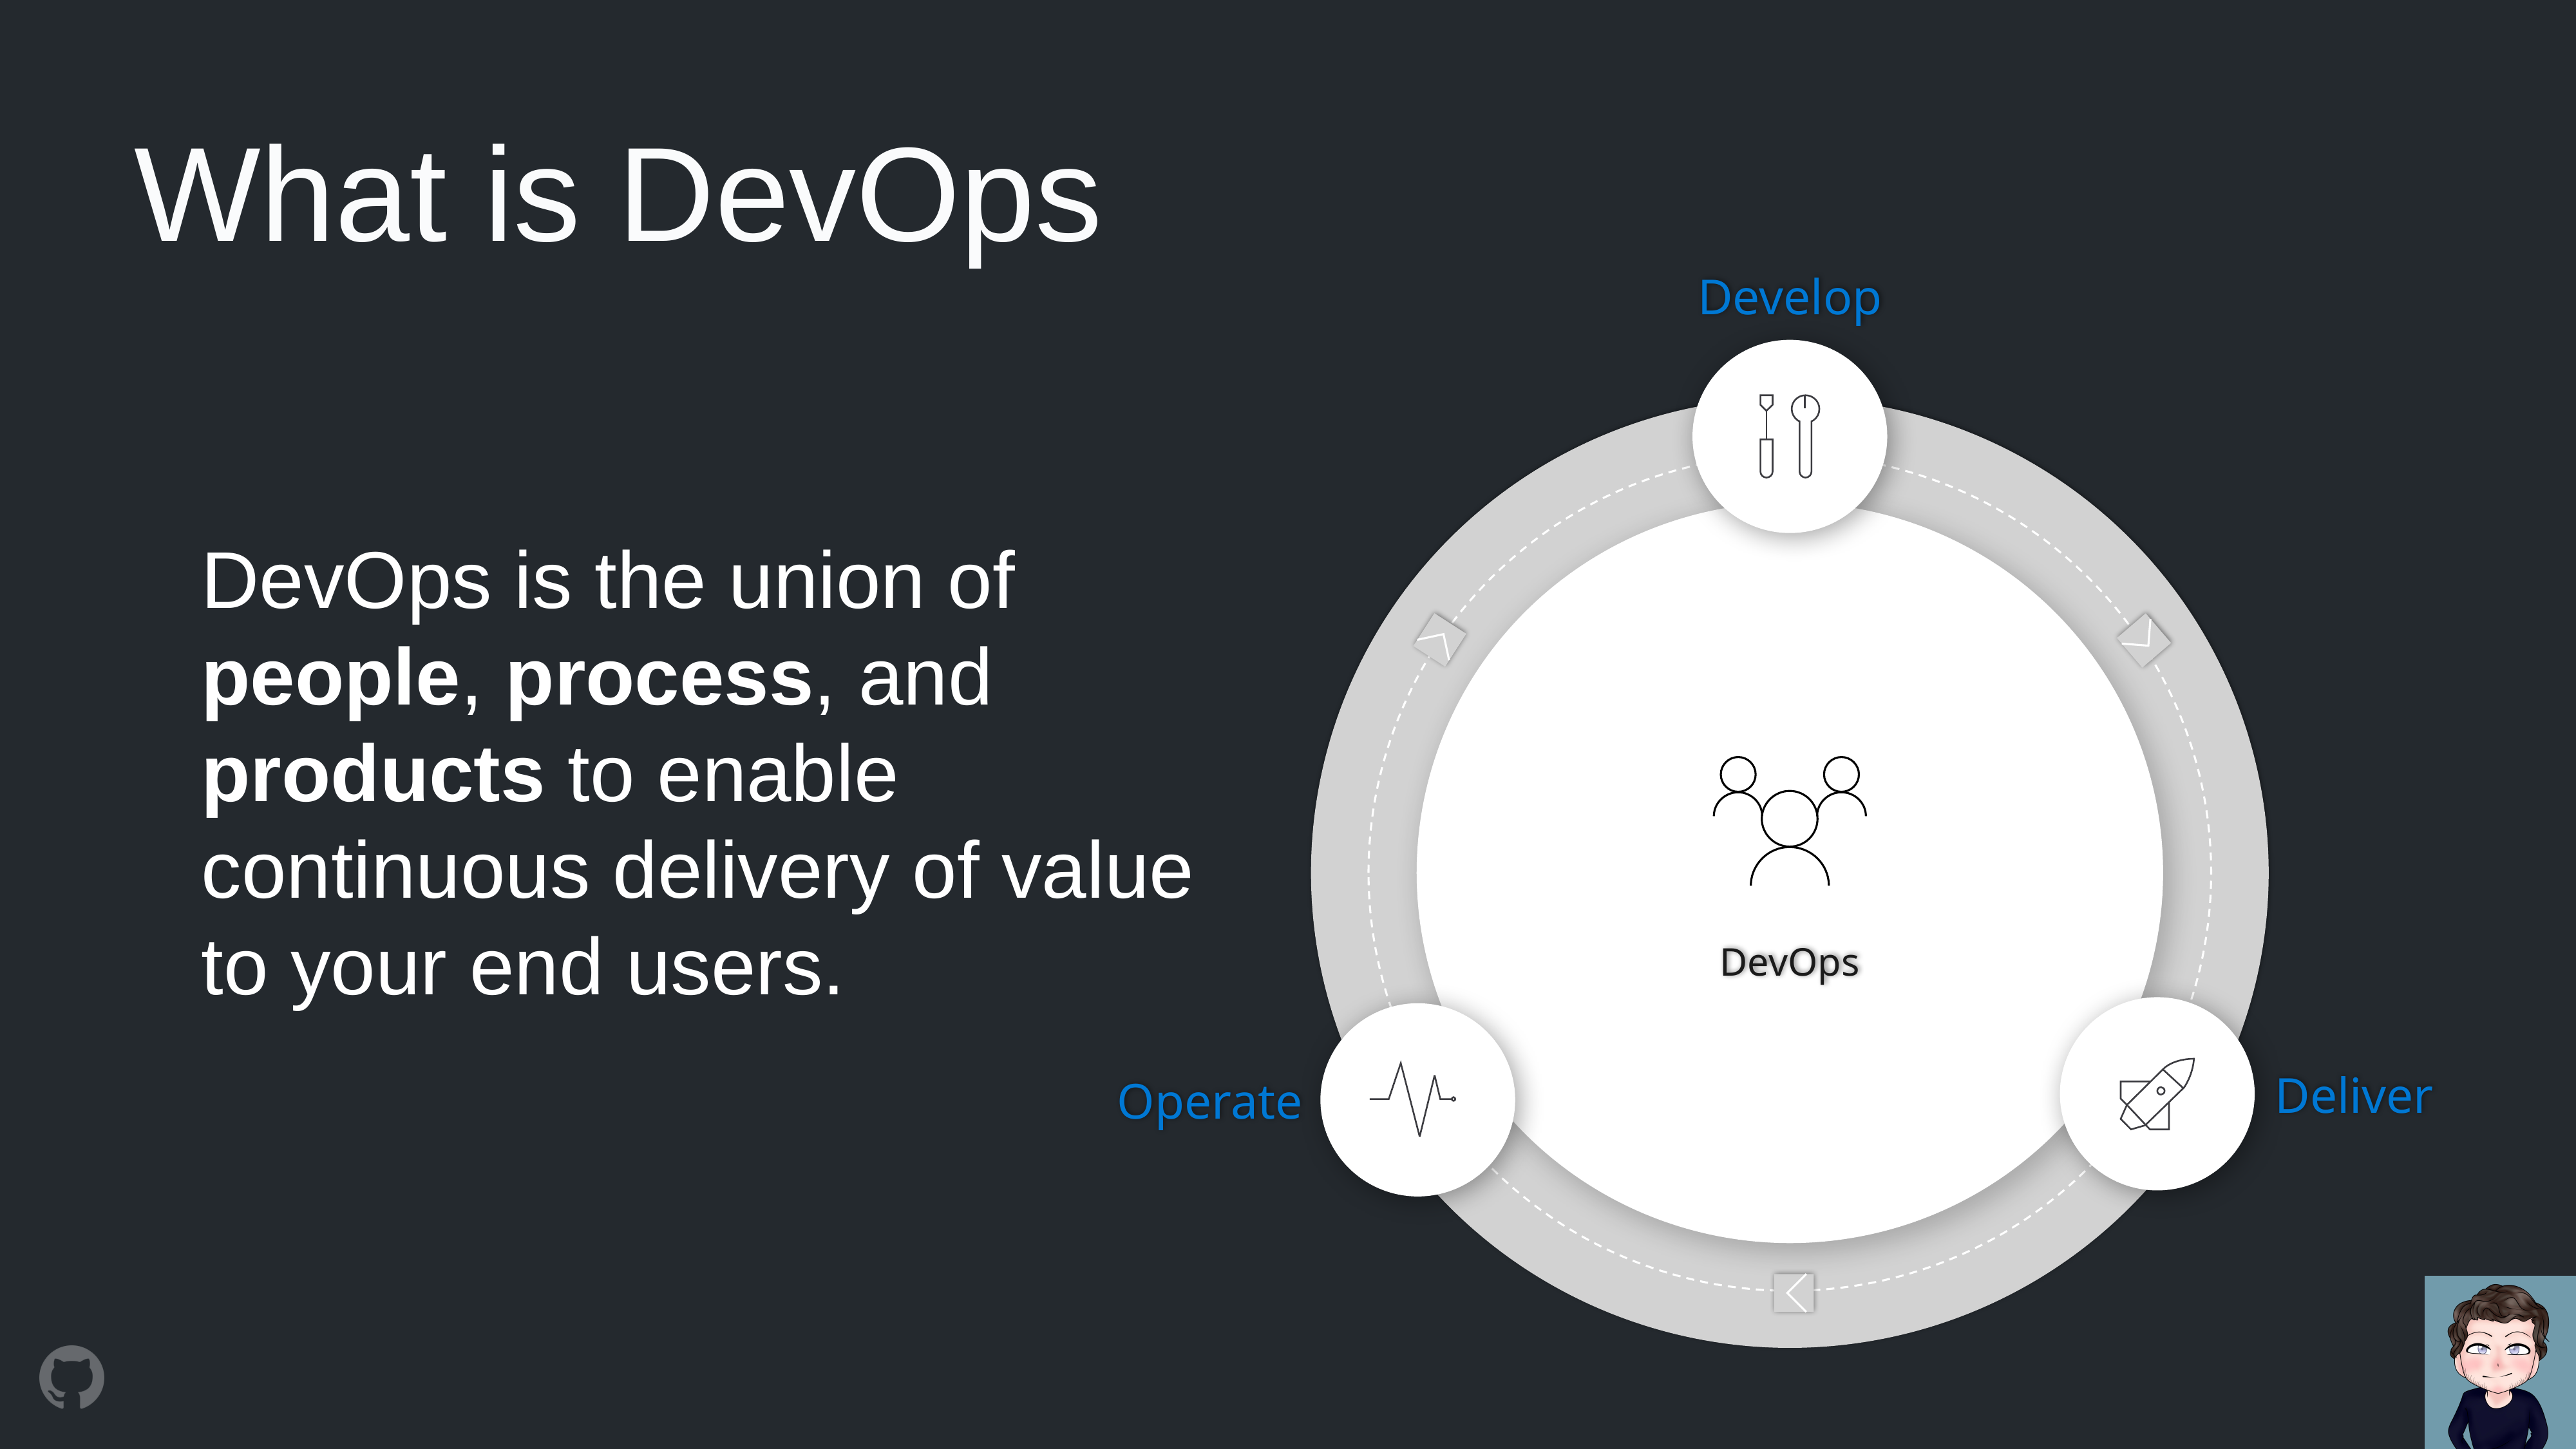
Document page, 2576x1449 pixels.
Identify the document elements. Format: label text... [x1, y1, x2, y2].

picture [2425, 1276, 2576, 1449]
title What is DevOps [133, 80, 2443, 296]
text_box DevOps is the union of people, process, and products to enable continuous delivery of value to your end users. [196, 504, 1090, 1034]
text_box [1094, 267, 2523, 1349]
